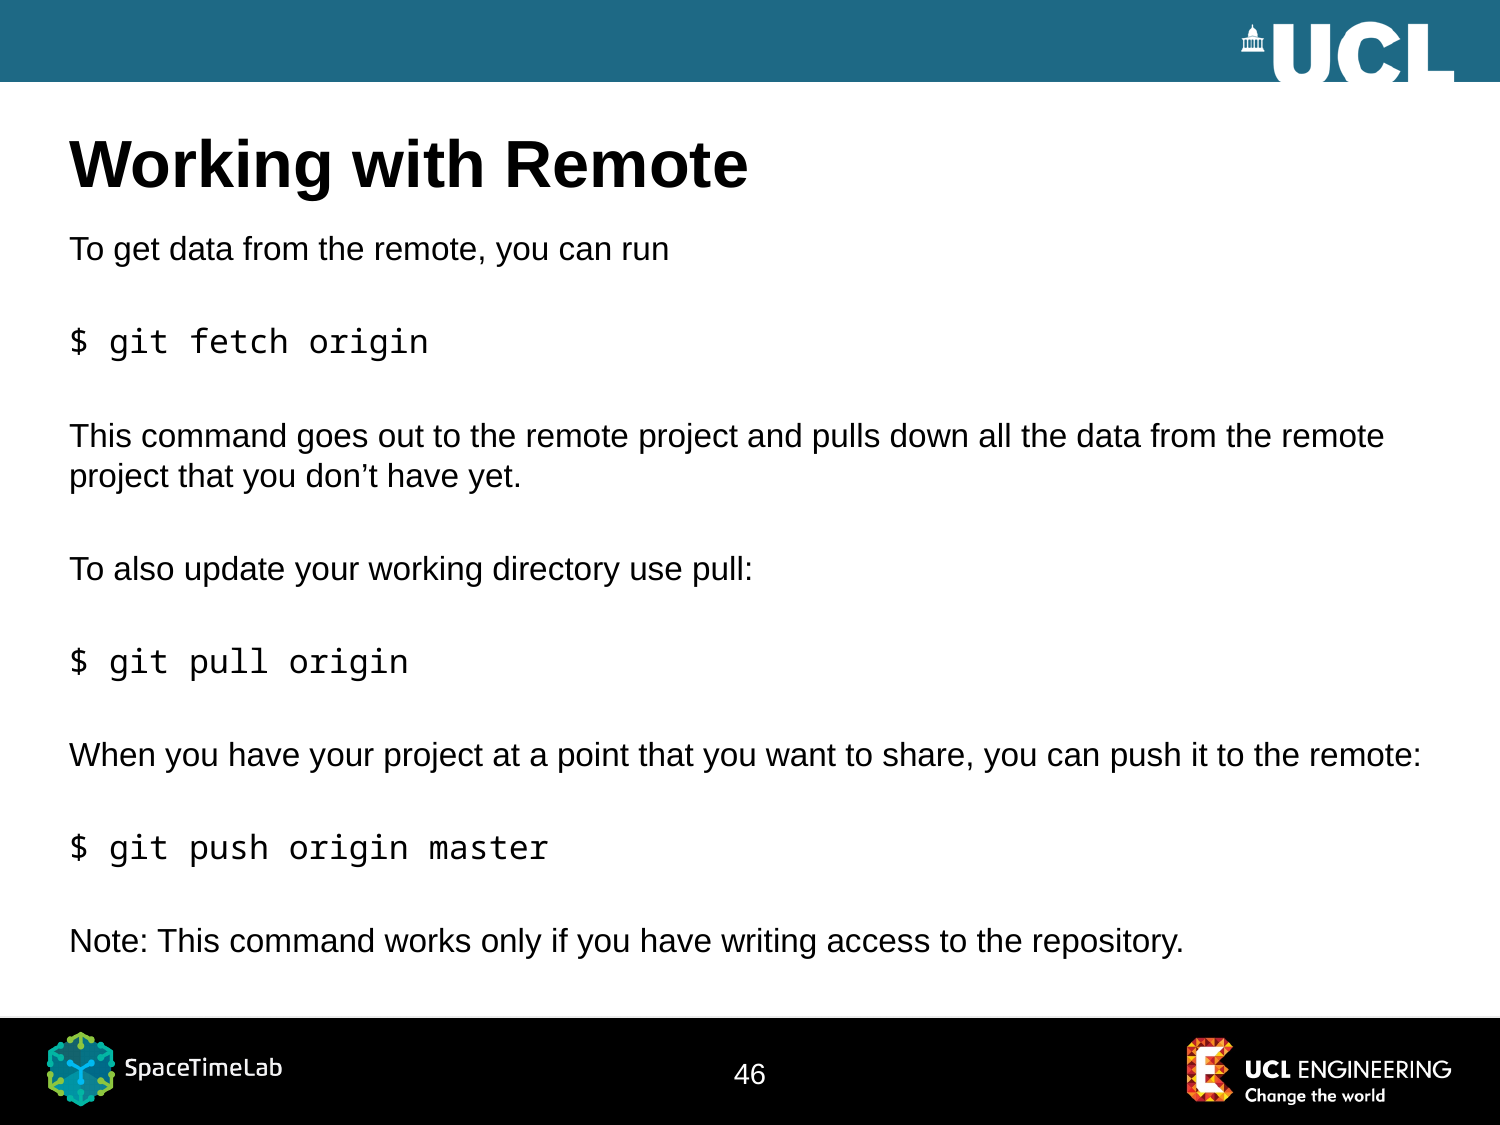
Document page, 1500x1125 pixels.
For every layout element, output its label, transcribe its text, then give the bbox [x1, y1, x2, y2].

list To get data from the remote, you can run $ git fetch origin This command goes out to the remote project and pulls down all the data from the remote project that you don’t have yet. To also update your working directory use pull: $ git pull origin When you have your project at a point that you want to share, you can push it to the remote: $ git push origin master Note: This command works only if you have writing access to the repository. [54, 219, 1447, 988]
footer 46 [496, 1042, 1004, 1103]
picture [0, 990, 1500, 1125]
title Working with Remote [54, 113, 1447, 197]
